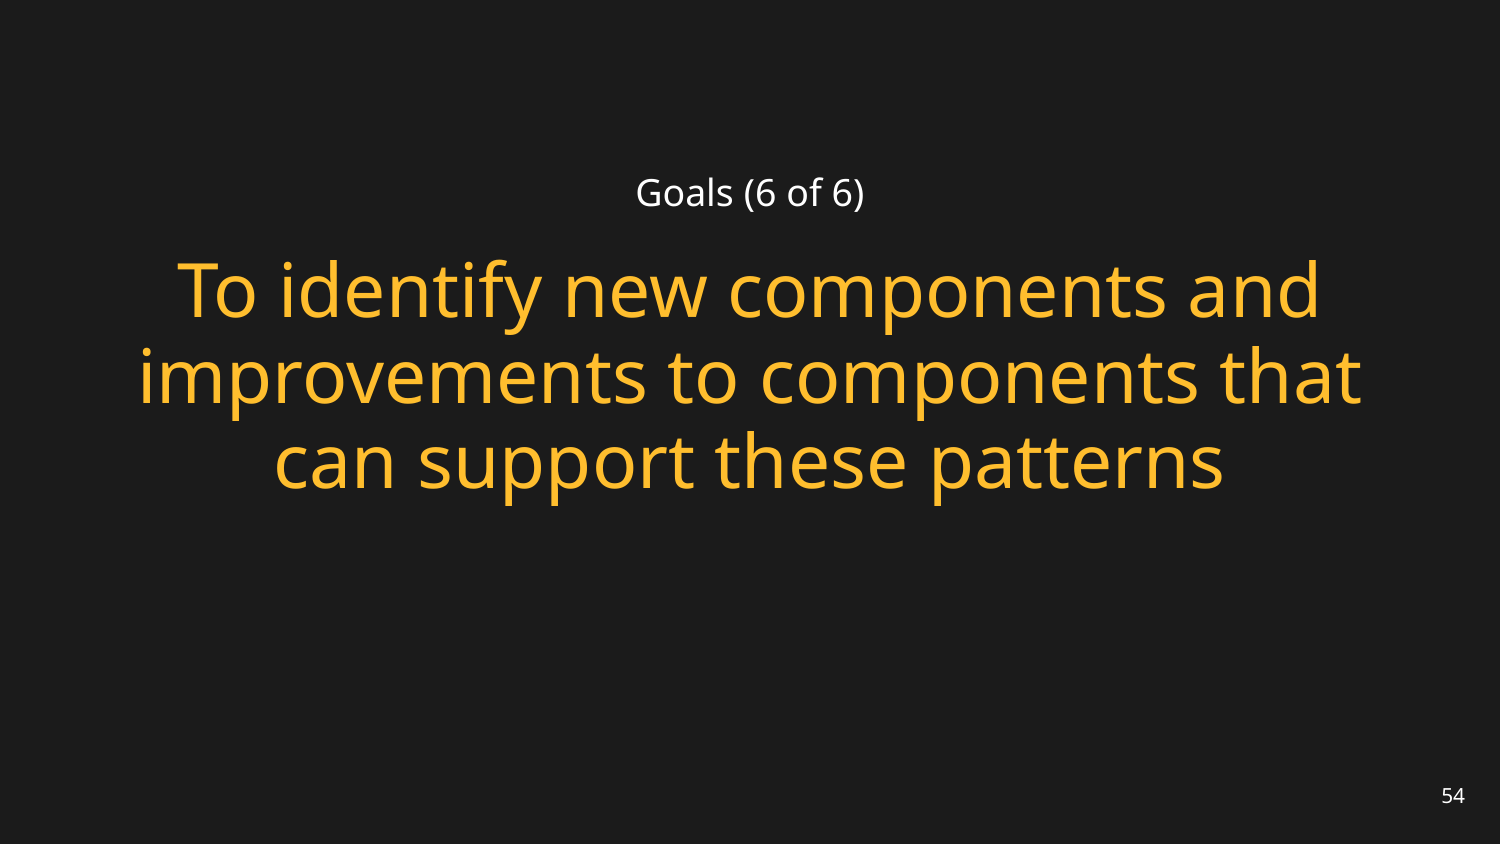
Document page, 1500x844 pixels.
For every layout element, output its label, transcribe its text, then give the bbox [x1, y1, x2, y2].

list To identify new components and improvements to components that can support these patterns [109, 234, 1391, 775]
title Goals (6 of 6) [51, 154, 1449, 249]
slide_number 54 [1389, 764, 1480, 830]
